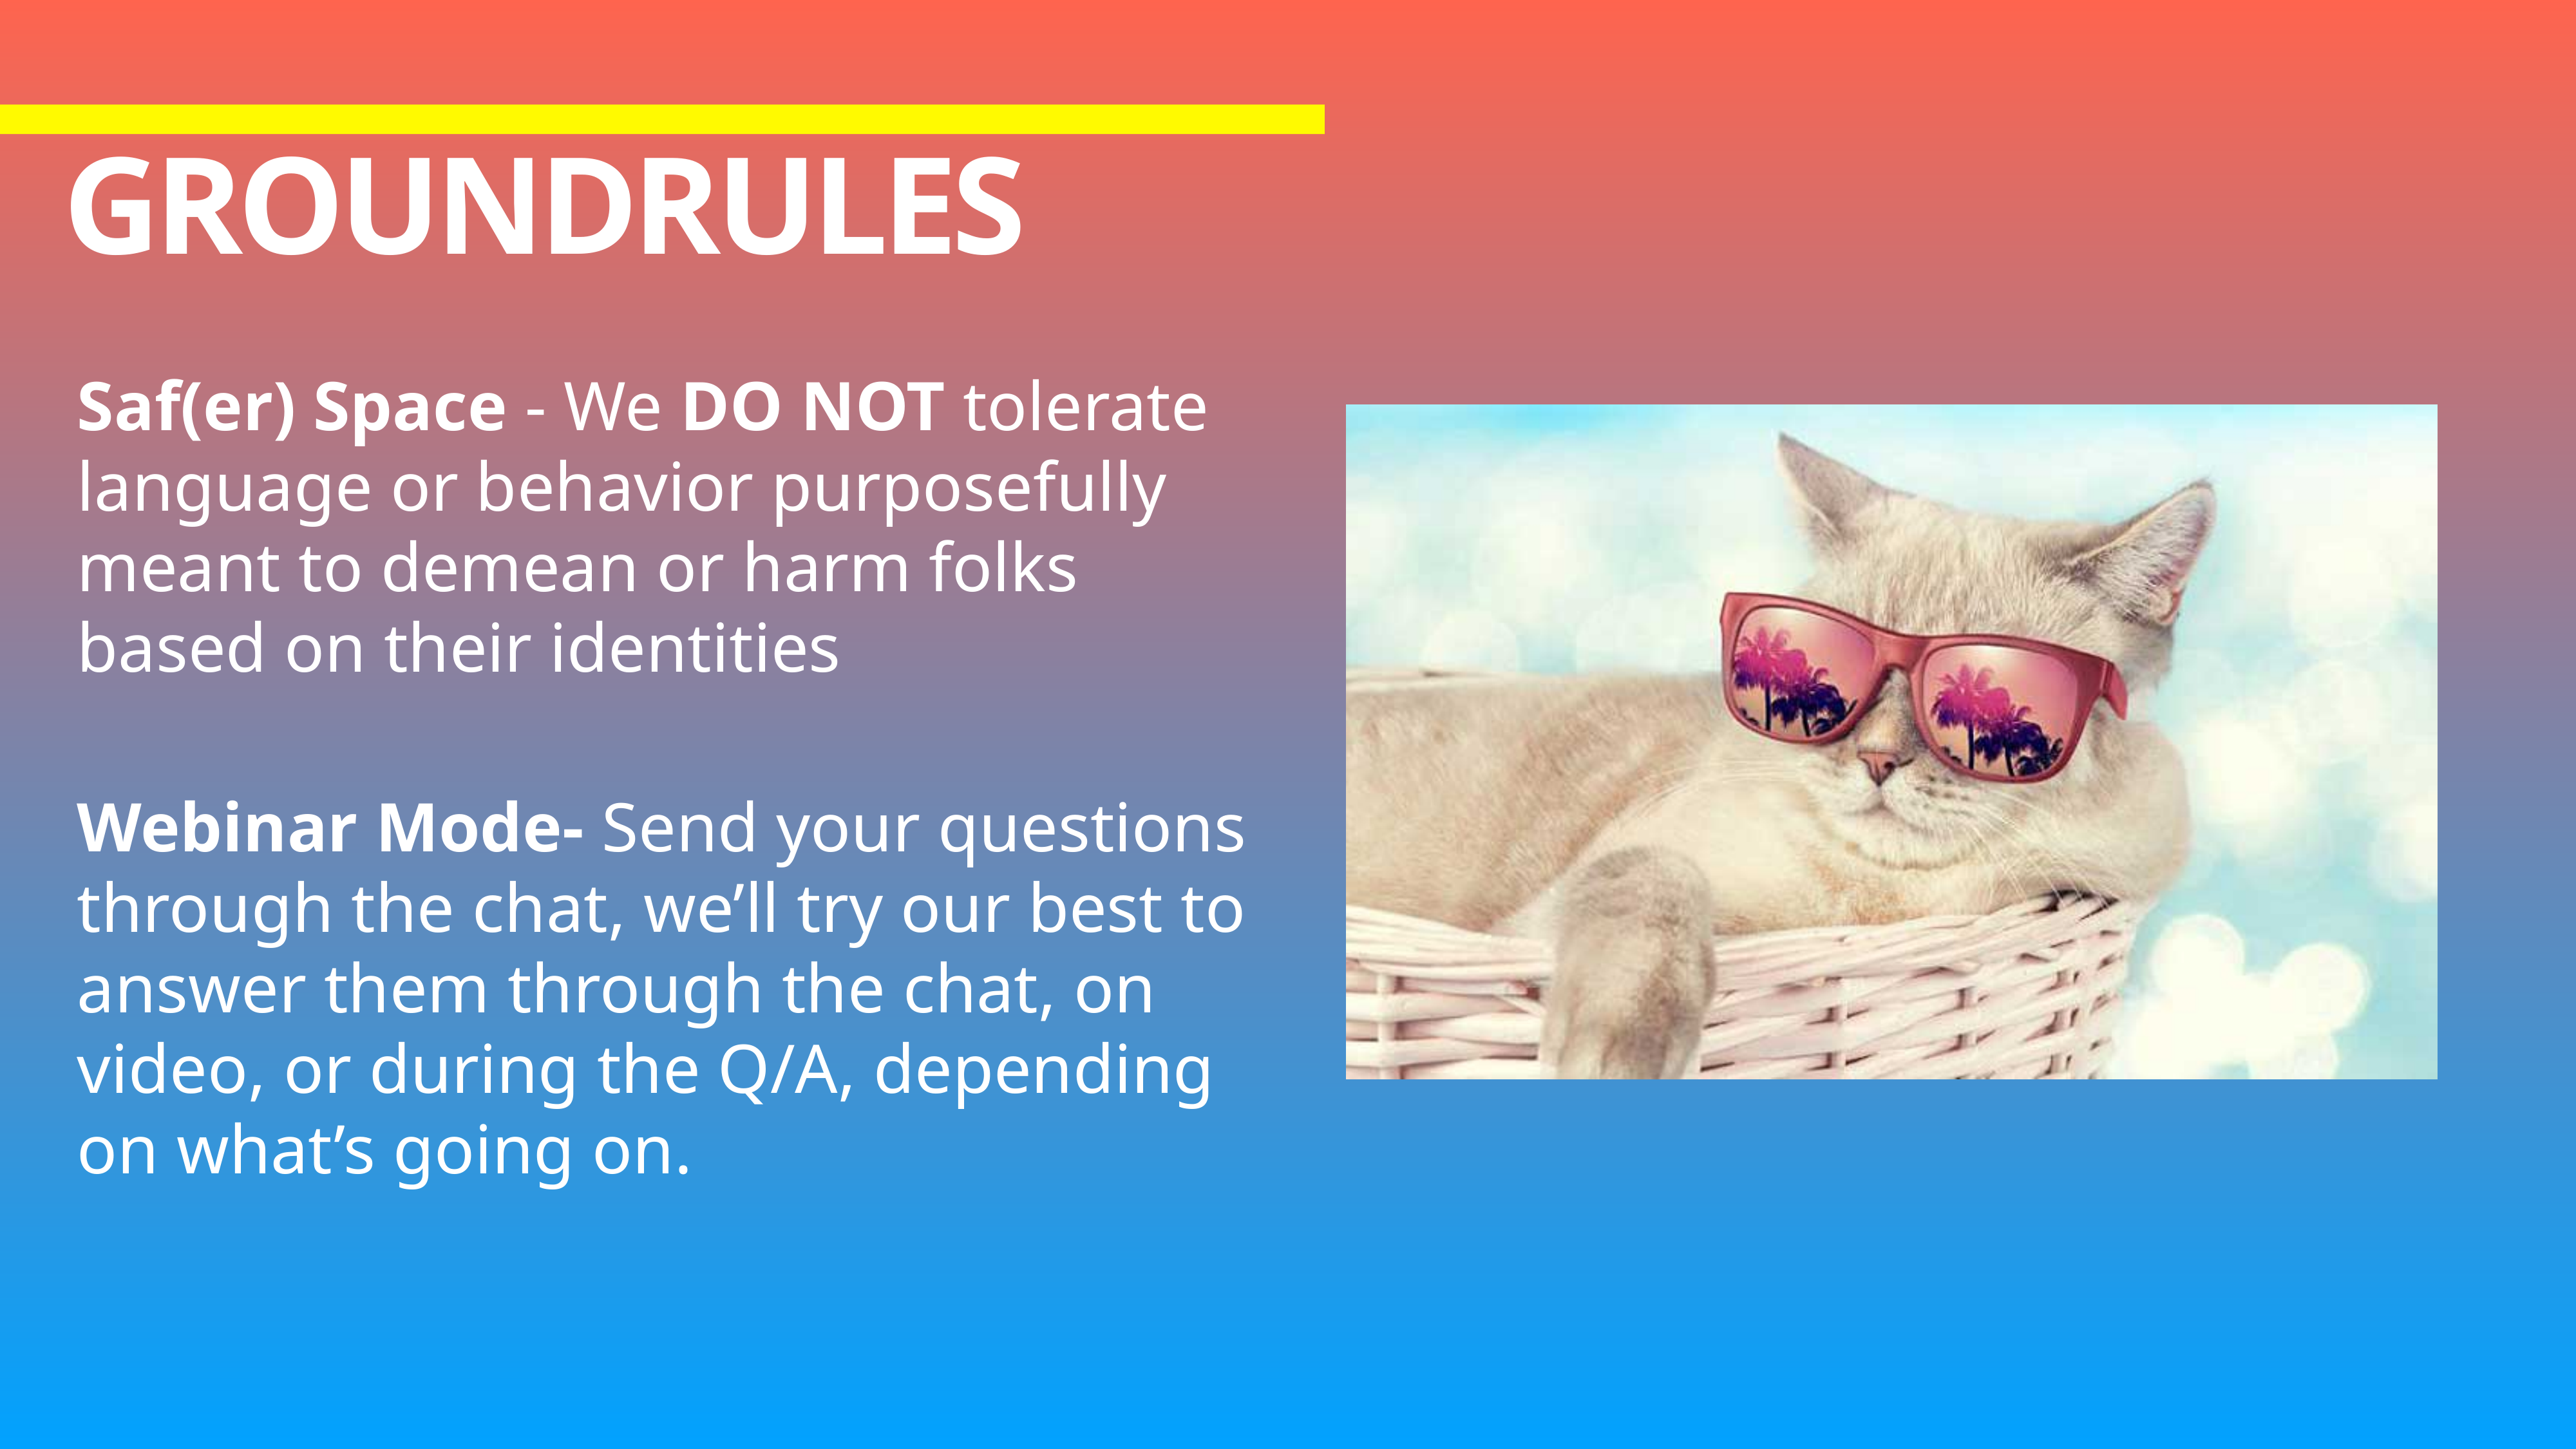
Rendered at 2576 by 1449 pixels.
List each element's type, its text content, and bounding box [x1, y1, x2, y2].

title Groundrules [57, 146, 1267, 407]
picture [1346, 404, 2438, 1080]
list Saf(er) Space - We DO NOT tolerate language or behavior purposefully meant to demean or harm folks based on their identities Webinar Mode- Send your questions through the chat, we’ll try our best to answer them through the chat, on video, or during the Q/A, depending on what’s going on. [71, 357, 1310, 1408]
